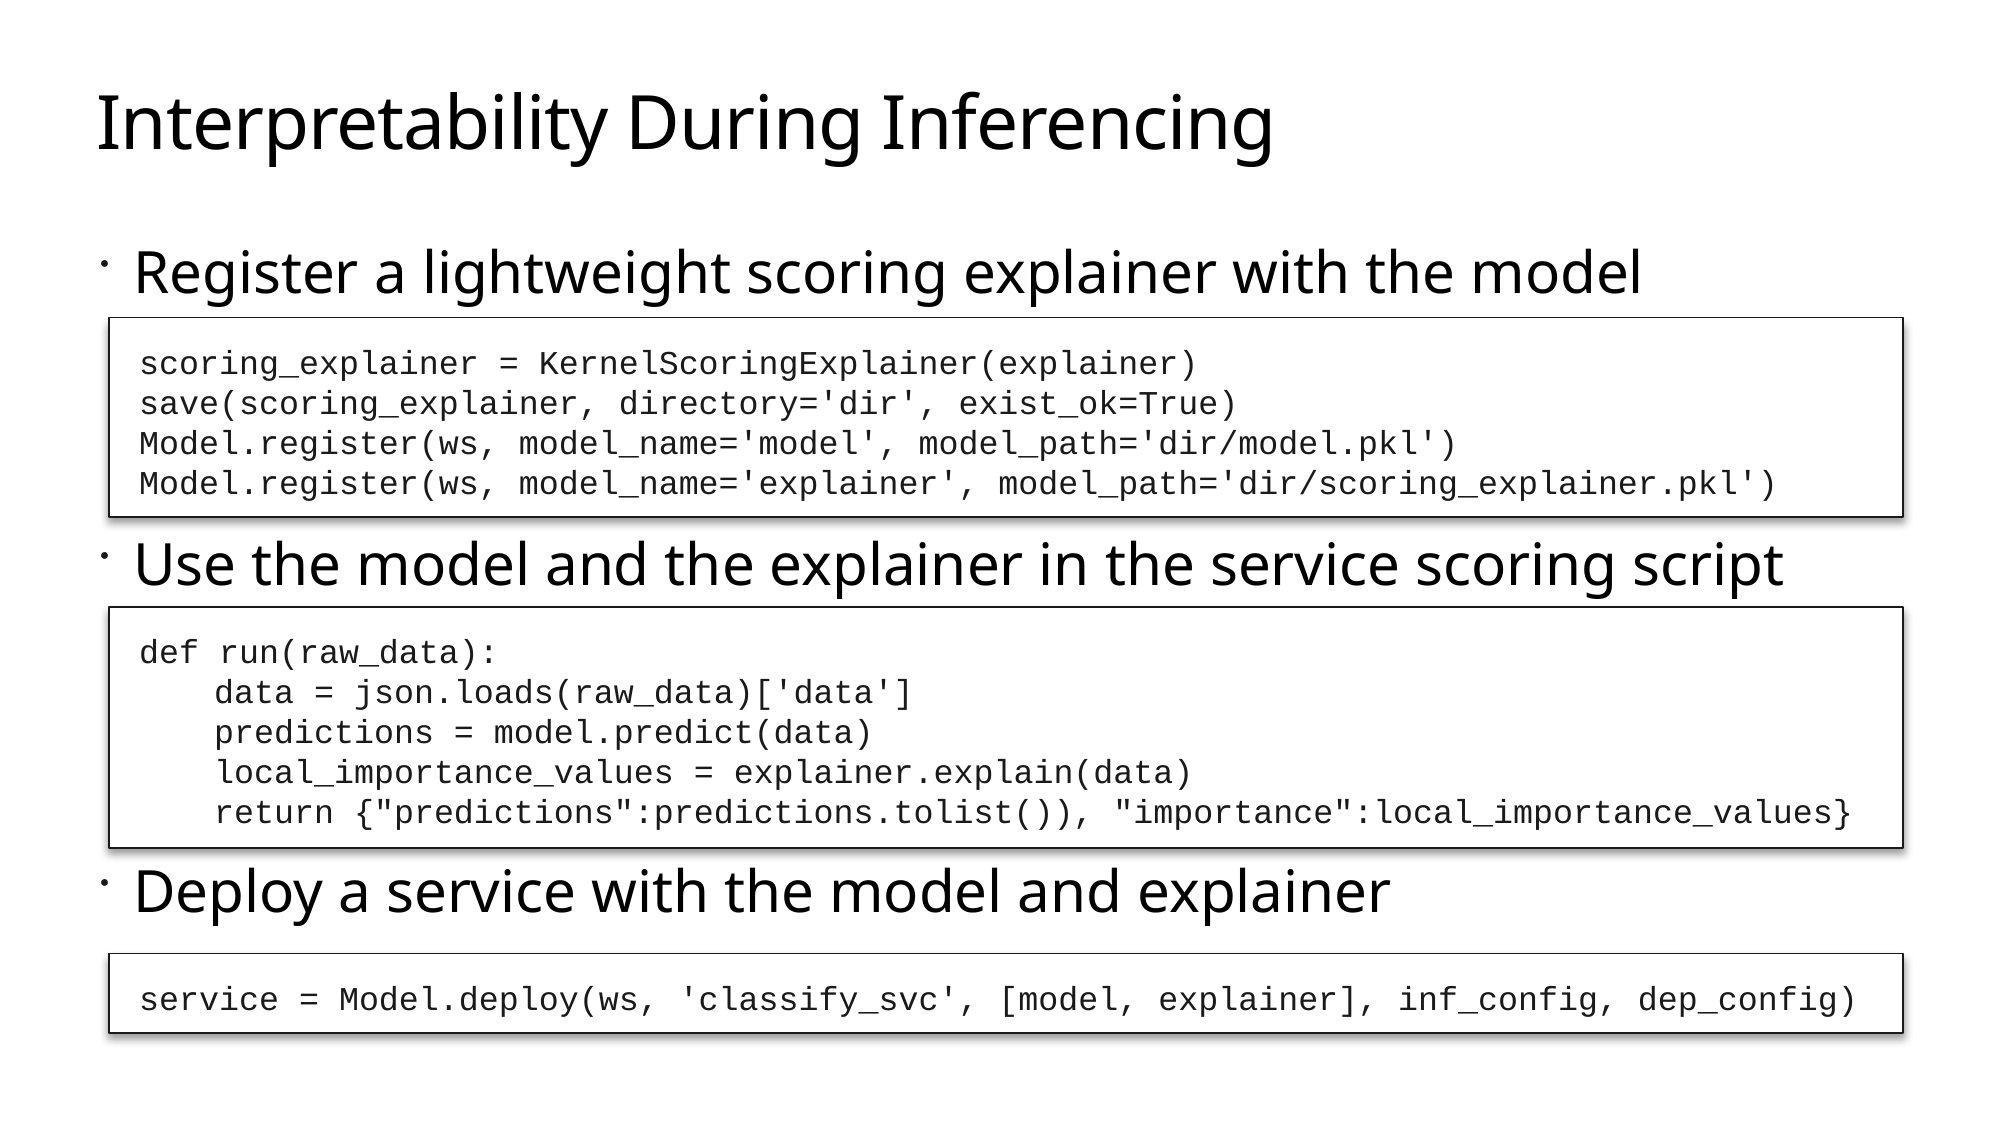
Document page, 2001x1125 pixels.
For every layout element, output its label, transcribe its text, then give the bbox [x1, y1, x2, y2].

text_box service = Model.deploy(ws, 'classify_svc', [model, explainer], inf_config, dep_config) [108, 953, 1904, 1034]
list Register a lightweight scoring explainer with the model Use the model and the explainer in the service scoring script Deploy a service with the model and explainer [95, 235, 1904, 949]
text_box def run(raw_data): data = json.loads(raw_data)['data'] predictions = model.predict(data) local_importance_values = explainer.explain(data) return {"predictions":predictions.tolist()), "importance":local_importance_values} [108, 606, 1904, 849]
title Interpretability During Inferencing [96, 75, 1904, 166]
text_box scoring_explainer = KernelScoringExplainer(explainer) save(scoring_explainer, directory='dir', exist_ok=True) Model.register(ws, model_name='model', model_path='dir/model.pkl') Model.register(ws, model_name='explainer', model_path='dir/scoring_explainer.pkl') [108, 317, 1904, 518]
